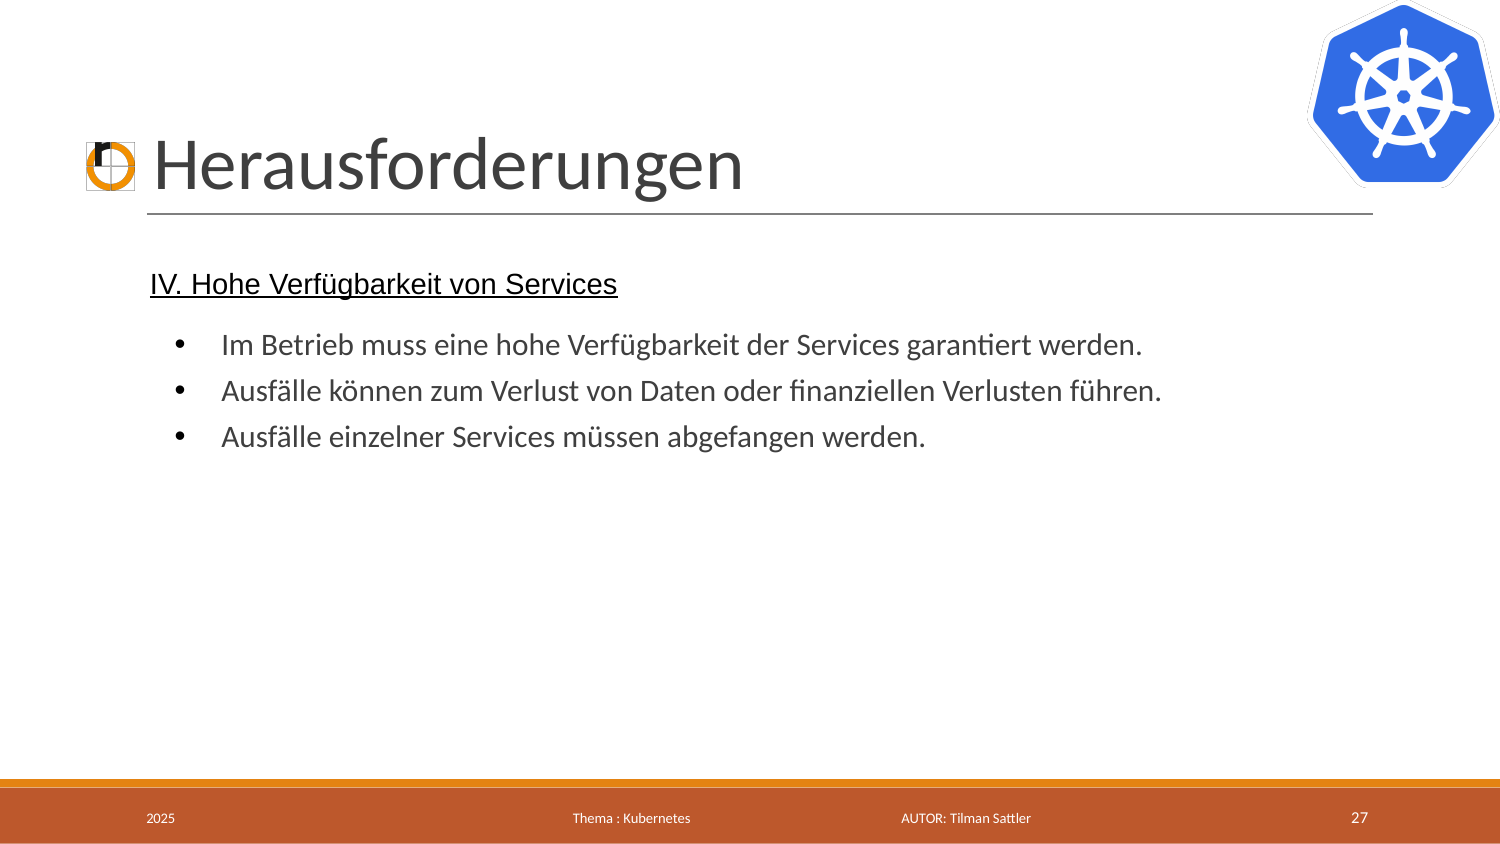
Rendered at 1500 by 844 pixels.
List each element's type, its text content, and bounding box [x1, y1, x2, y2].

footer Thema : Kubernetes AUTOR: Tilman Sattler [453, 794, 1152, 840]
title Herausforderungen [141, 32, 1380, 211]
picture [1307, 0, 1500, 188]
slide_number 2025 [135, 794, 440, 840]
picture [83, 141, 136, 191]
slide_number 27 [1218, 794, 1380, 840]
list Im Betrieb muss eine hohe Verfügbarkeit der Services garantiert werden. Ausfälle können zum Verlust von Daten oder finanziellen Verlusten führen. Ausfälle einzelner Services müssen abgefangen werden. [135, 322, 1373, 723]
text_box IV. Hohe Verfügbarkeit von Services [134, 258, 661, 308]
